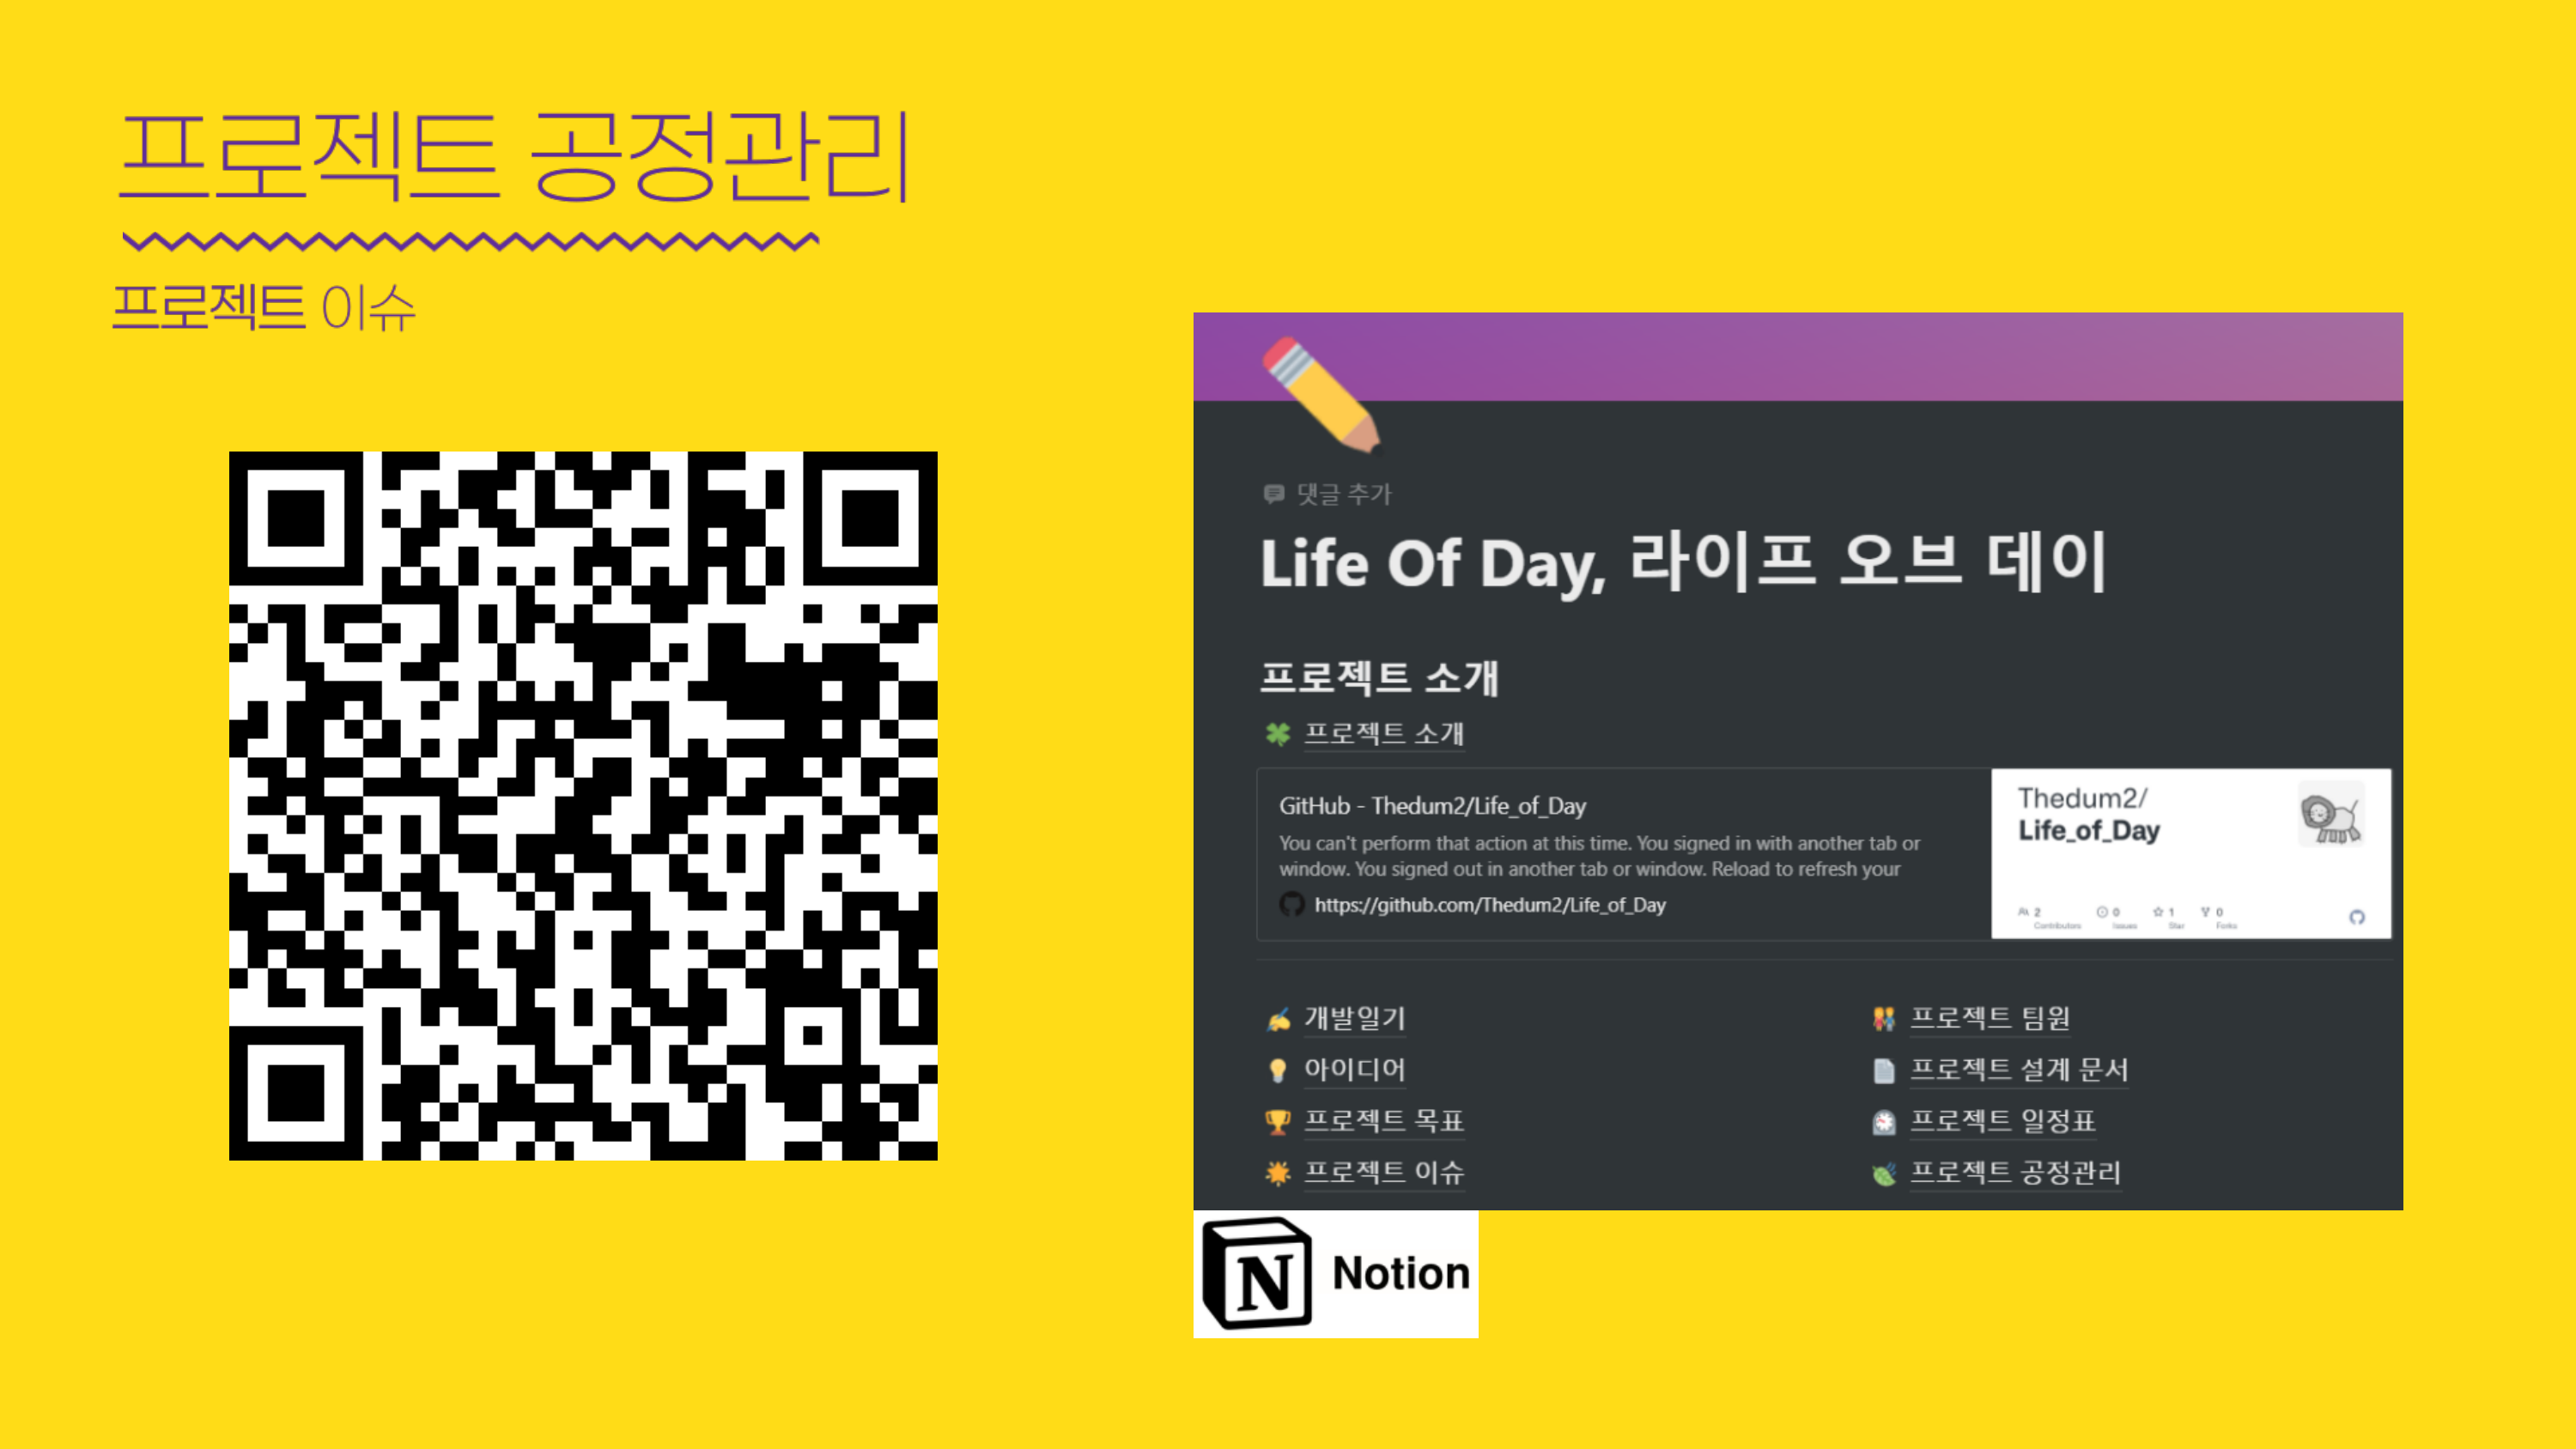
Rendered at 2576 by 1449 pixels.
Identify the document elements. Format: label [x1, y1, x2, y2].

picture [229, 452, 939, 1161]
text_box [1194, 312, 2403, 1210]
text_box [1194, 1216, 1479, 1338]
text_box [123, 232, 821, 252]
picture [96, 76, 967, 376]
